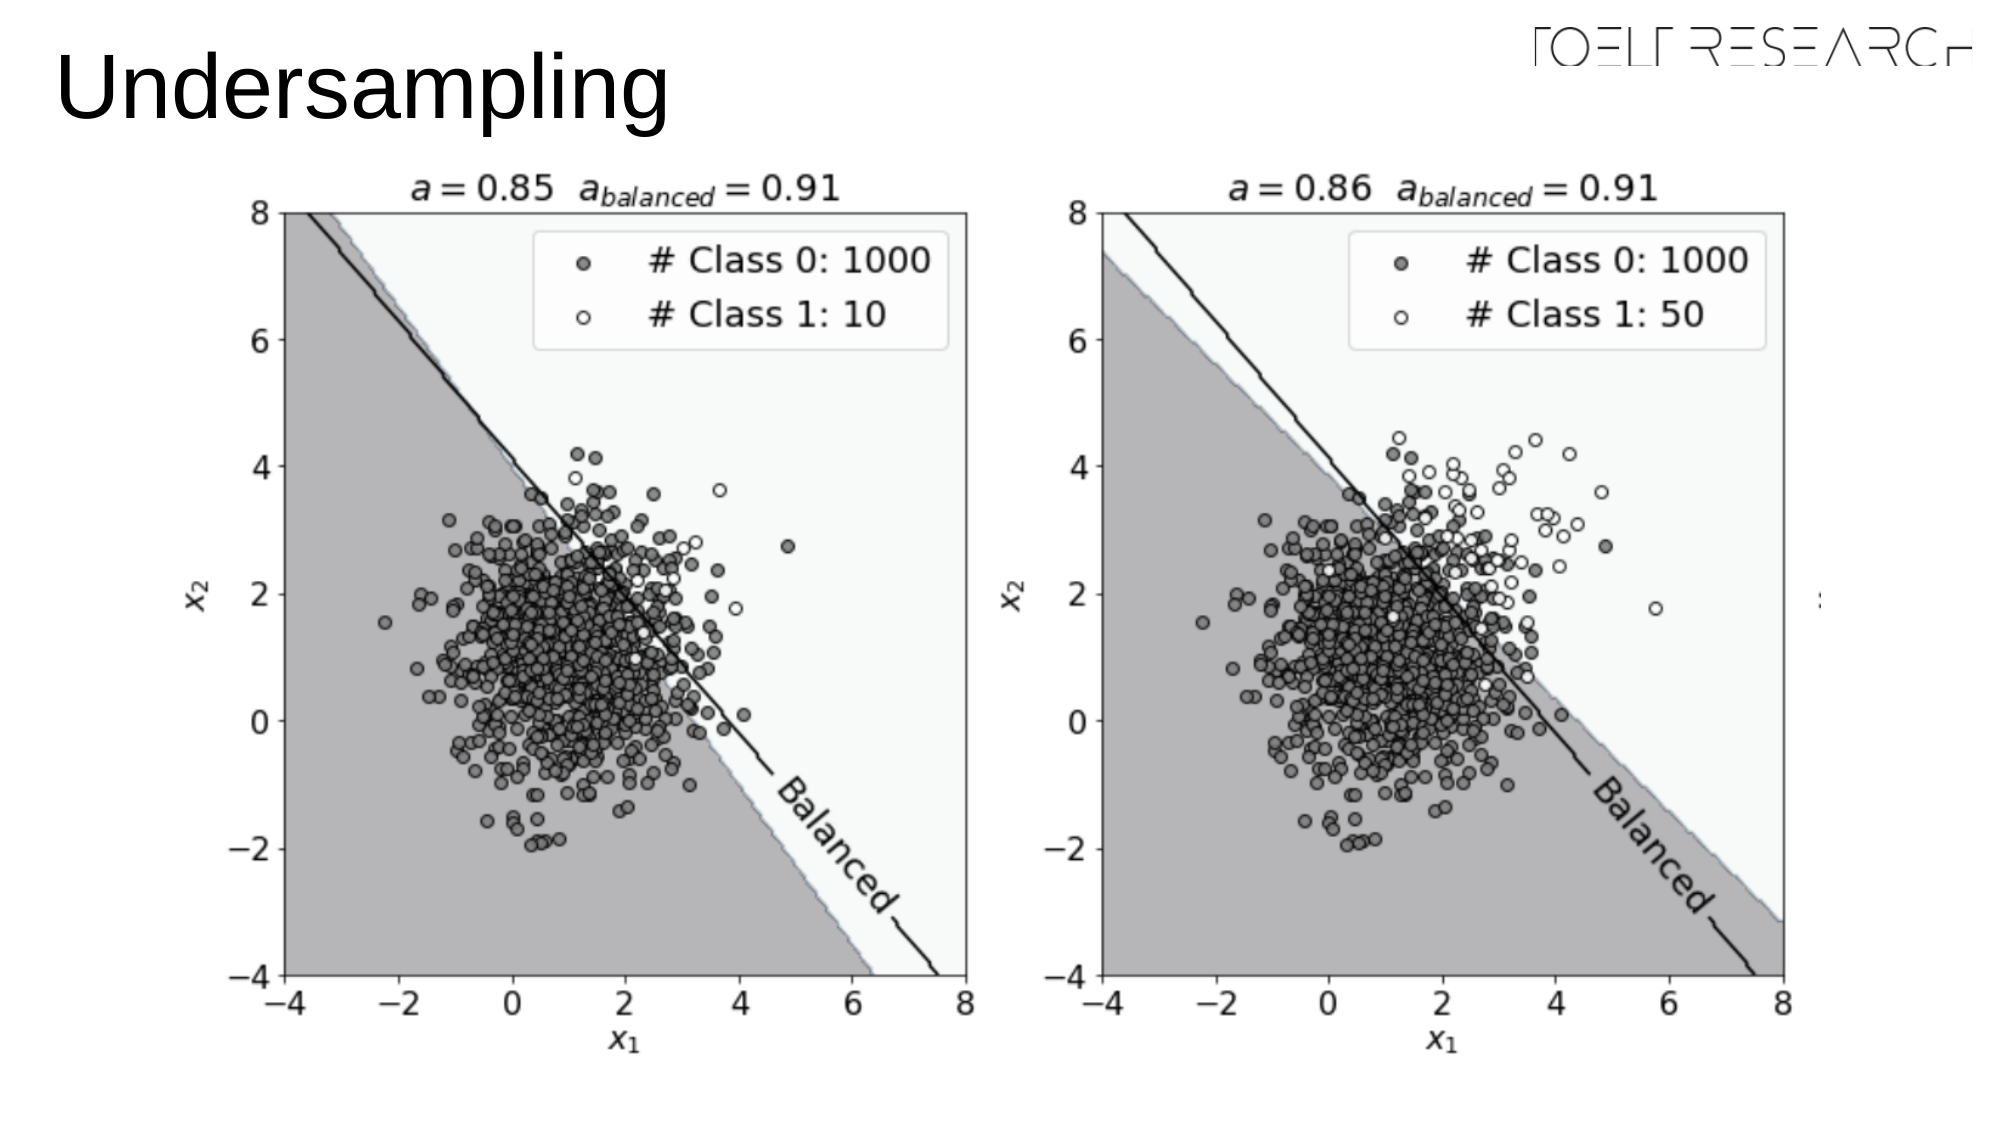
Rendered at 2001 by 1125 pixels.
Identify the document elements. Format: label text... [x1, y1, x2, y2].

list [142, 160, 1821, 1078]
title Undersampling [39, 32, 1765, 147]
